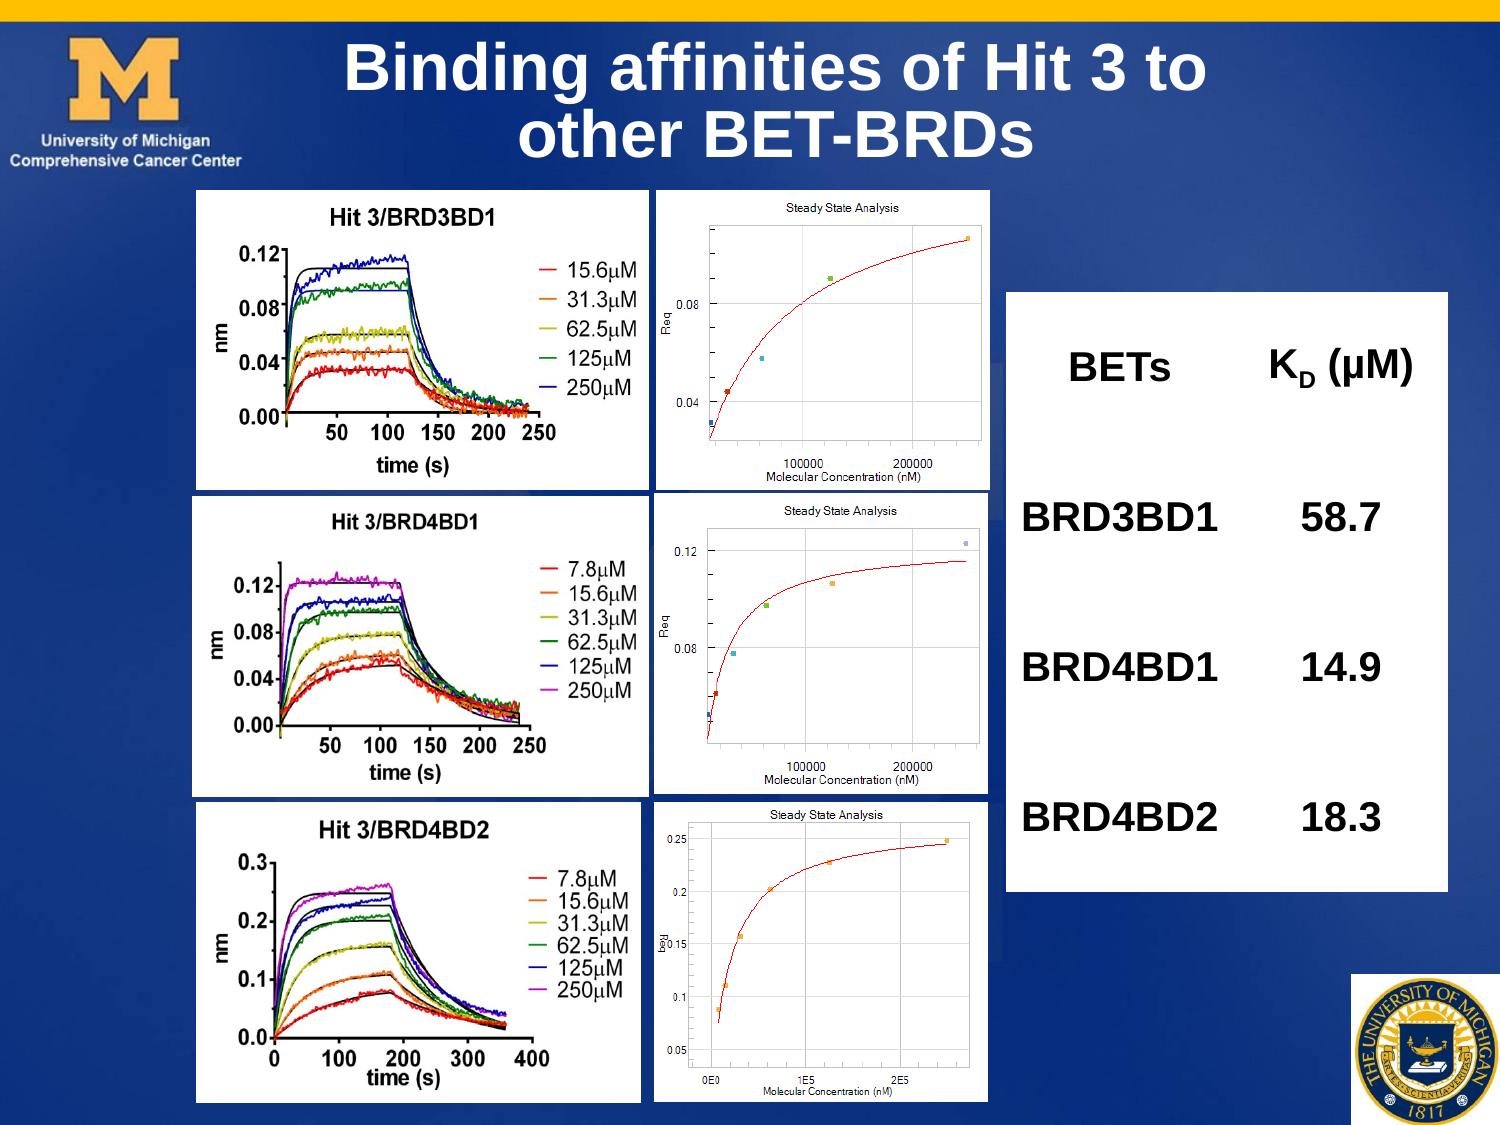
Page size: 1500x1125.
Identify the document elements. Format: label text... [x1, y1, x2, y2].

table_header BETs [1006, 292, 1234, 442]
table_cell 18.3 [1234, 742, 1448, 892]
text_box Binding affinities of Hit 3 to other BET-BRDs [319, 29, 1234, 178]
table_cell BRD4BD2 [1006, 742, 1234, 892]
picture [0, 22, 1500, 1125]
table_cell 14.9 [1234, 592, 1448, 742]
table_header KD (µM) [1234, 292, 1448, 442]
table_cell 58.7 [1234, 442, 1448, 592]
table_cell BRD4BD1 [1006, 592, 1234, 742]
table_cell BRD3BD1 [1006, 442, 1234, 592]
